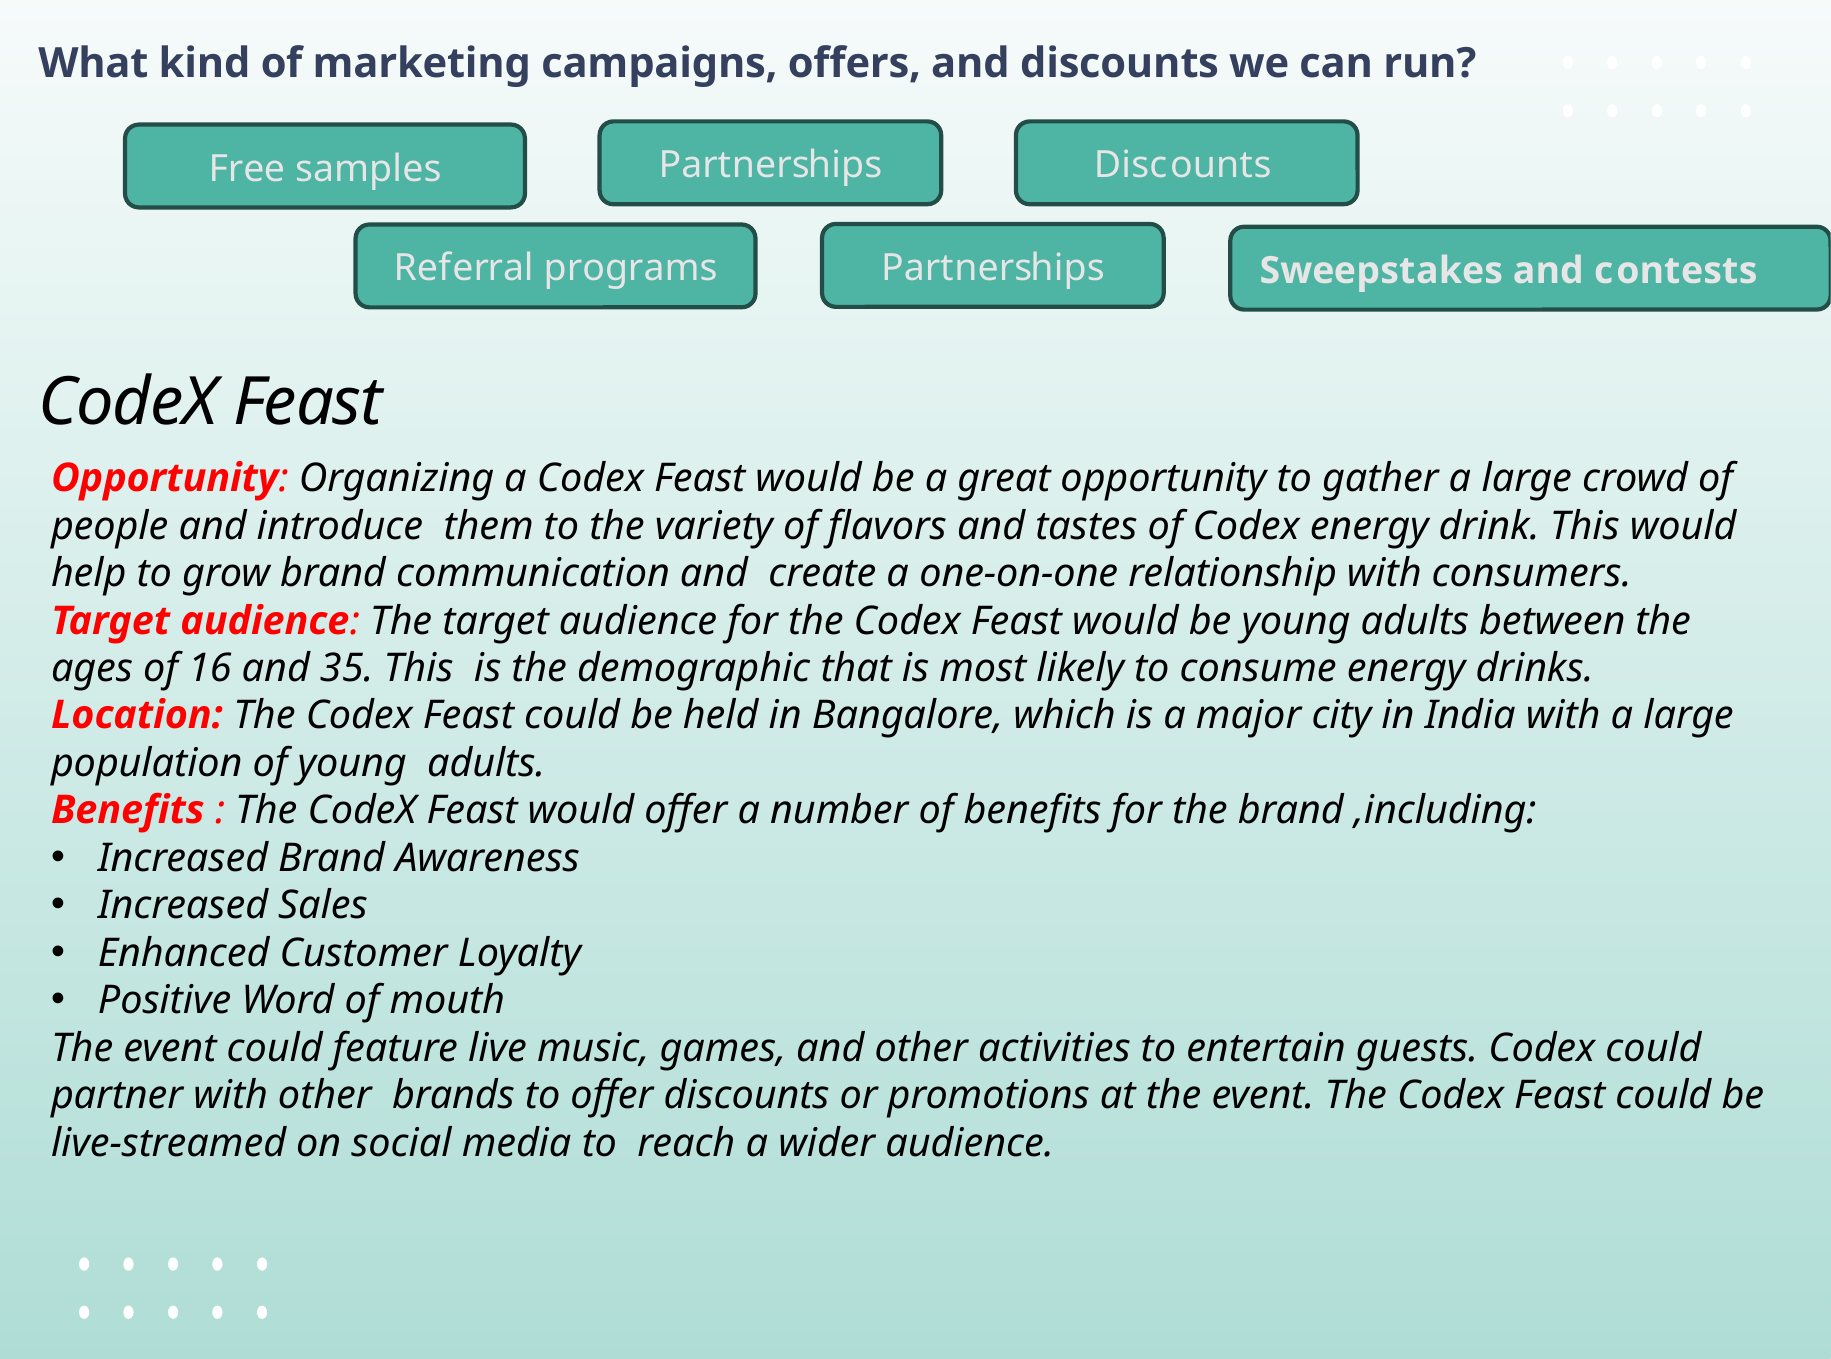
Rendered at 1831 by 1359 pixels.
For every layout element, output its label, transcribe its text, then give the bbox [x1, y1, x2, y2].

text_box Discounts [1013, 119, 1360, 207]
text_box Free samples [122, 122, 528, 210]
text_box Opportunity: Organizing a Codex Feast would be a great opportunity to gather a large crowd of people and introduce them to the variety of flavors and tastes of Codex energy drink. This would help to grow brand communication and create a one-on-one relationship with consumers. Target audience: The target audience for the Codex Feast would be young adults between the ages of 16 and 35. This is the demographic that is most likely to consume energy drinks. Location: The Codex Feast could be held in Bangalore, which is a major city in India with a large population of young adults. Benefits : The CodeX Feast would offer a number of benefits for the brand ,including: Increased Brand Awareness Increased Sales Enhanced Customer Loyalty Positive Word of mouth The event could feature live music, games, and other activities to entertain guests. Codex could partner with other brands to offer discounts or promotions at the event. The Codex Feast could be live-streamed on social media to reach a wider audience. [36, 444, 1795, 1217]
text_box Partnerships [819, 221, 1166, 309]
text_box Partnerships [597, 119, 944, 207]
text_box Referral programs [353, 222, 758, 310]
text_box CodeX Feast [36, 355, 556, 438]
text_box Sweepstakes and contests [1228, 224, 1831, 312]
text_box What kind of marketing campaigns, offers, and discounts we can run? [36, 33, 1745, 86]
